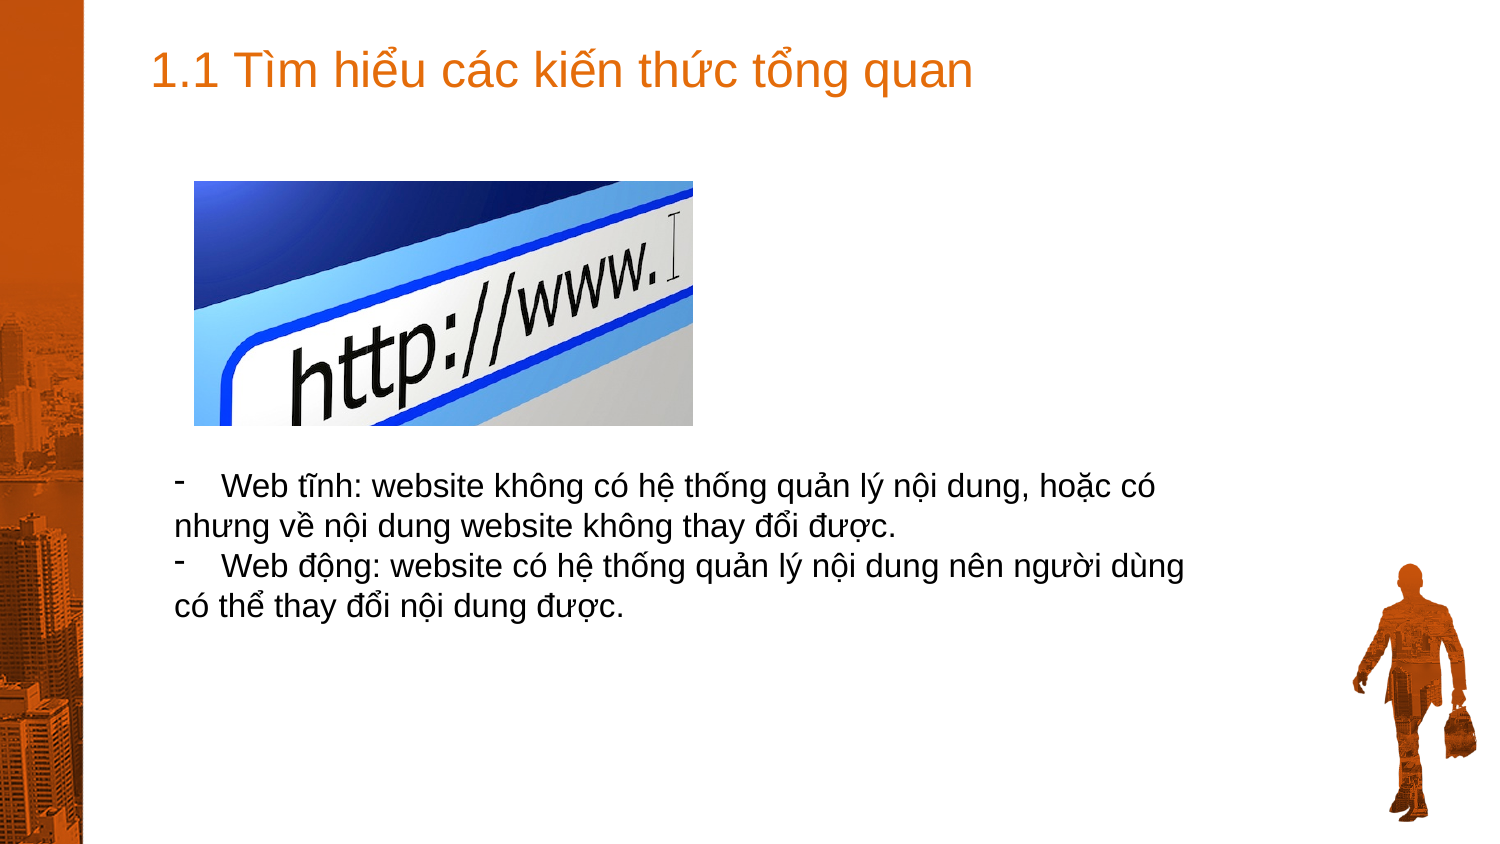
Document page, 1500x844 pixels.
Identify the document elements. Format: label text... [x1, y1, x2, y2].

list 1.1 Tìm hiểu các kiến thức tổng quan [135, 20, 1500, 115]
picture [0, 0, 1500, 844]
text_box Web tĩnh: website không có hệ thống quản lý nội dung, hoặc có nhưng về nội dung website không thay đổi được. Web động: website có hệ thống quản lý nội dung nên người dùng có thể thay đổi nội dung được. [159, 457, 1329, 632]
